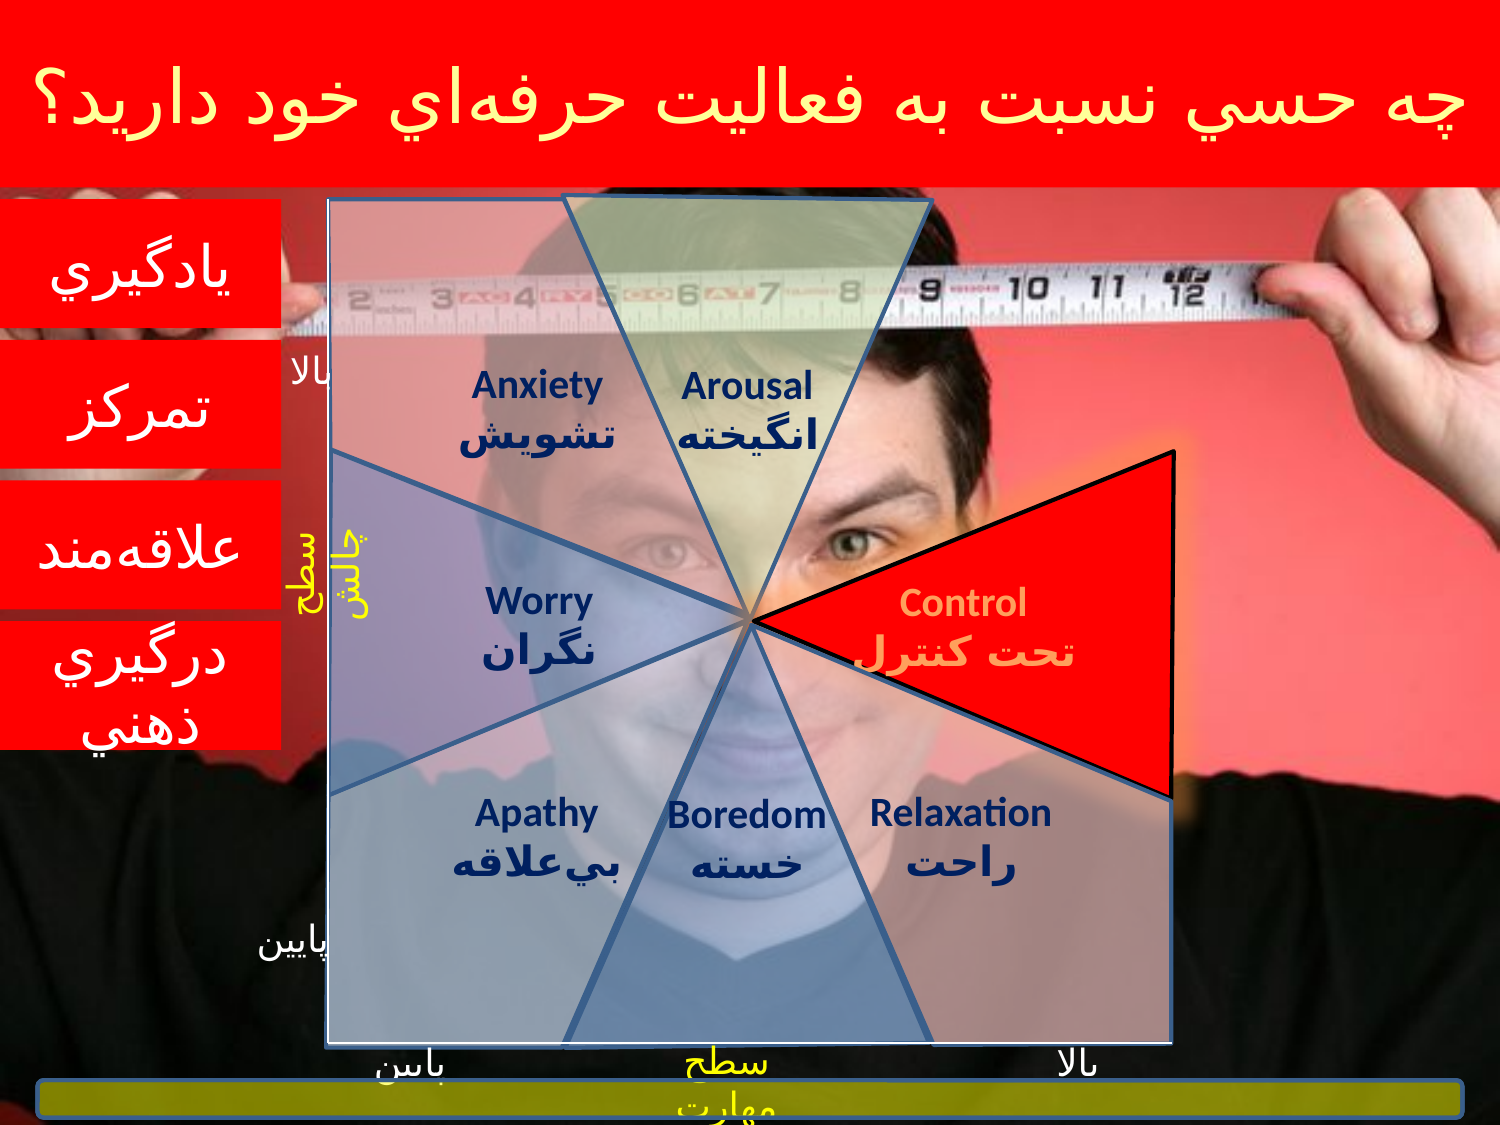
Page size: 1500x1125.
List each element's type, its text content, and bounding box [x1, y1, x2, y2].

picture [0, 127, 1500, 1125]
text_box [187, 199, 1184, 1093]
text_box چه حسي نسبت به فعاليت حرفه‌اي خود داريد؟ [0, 0, 1500, 127]
